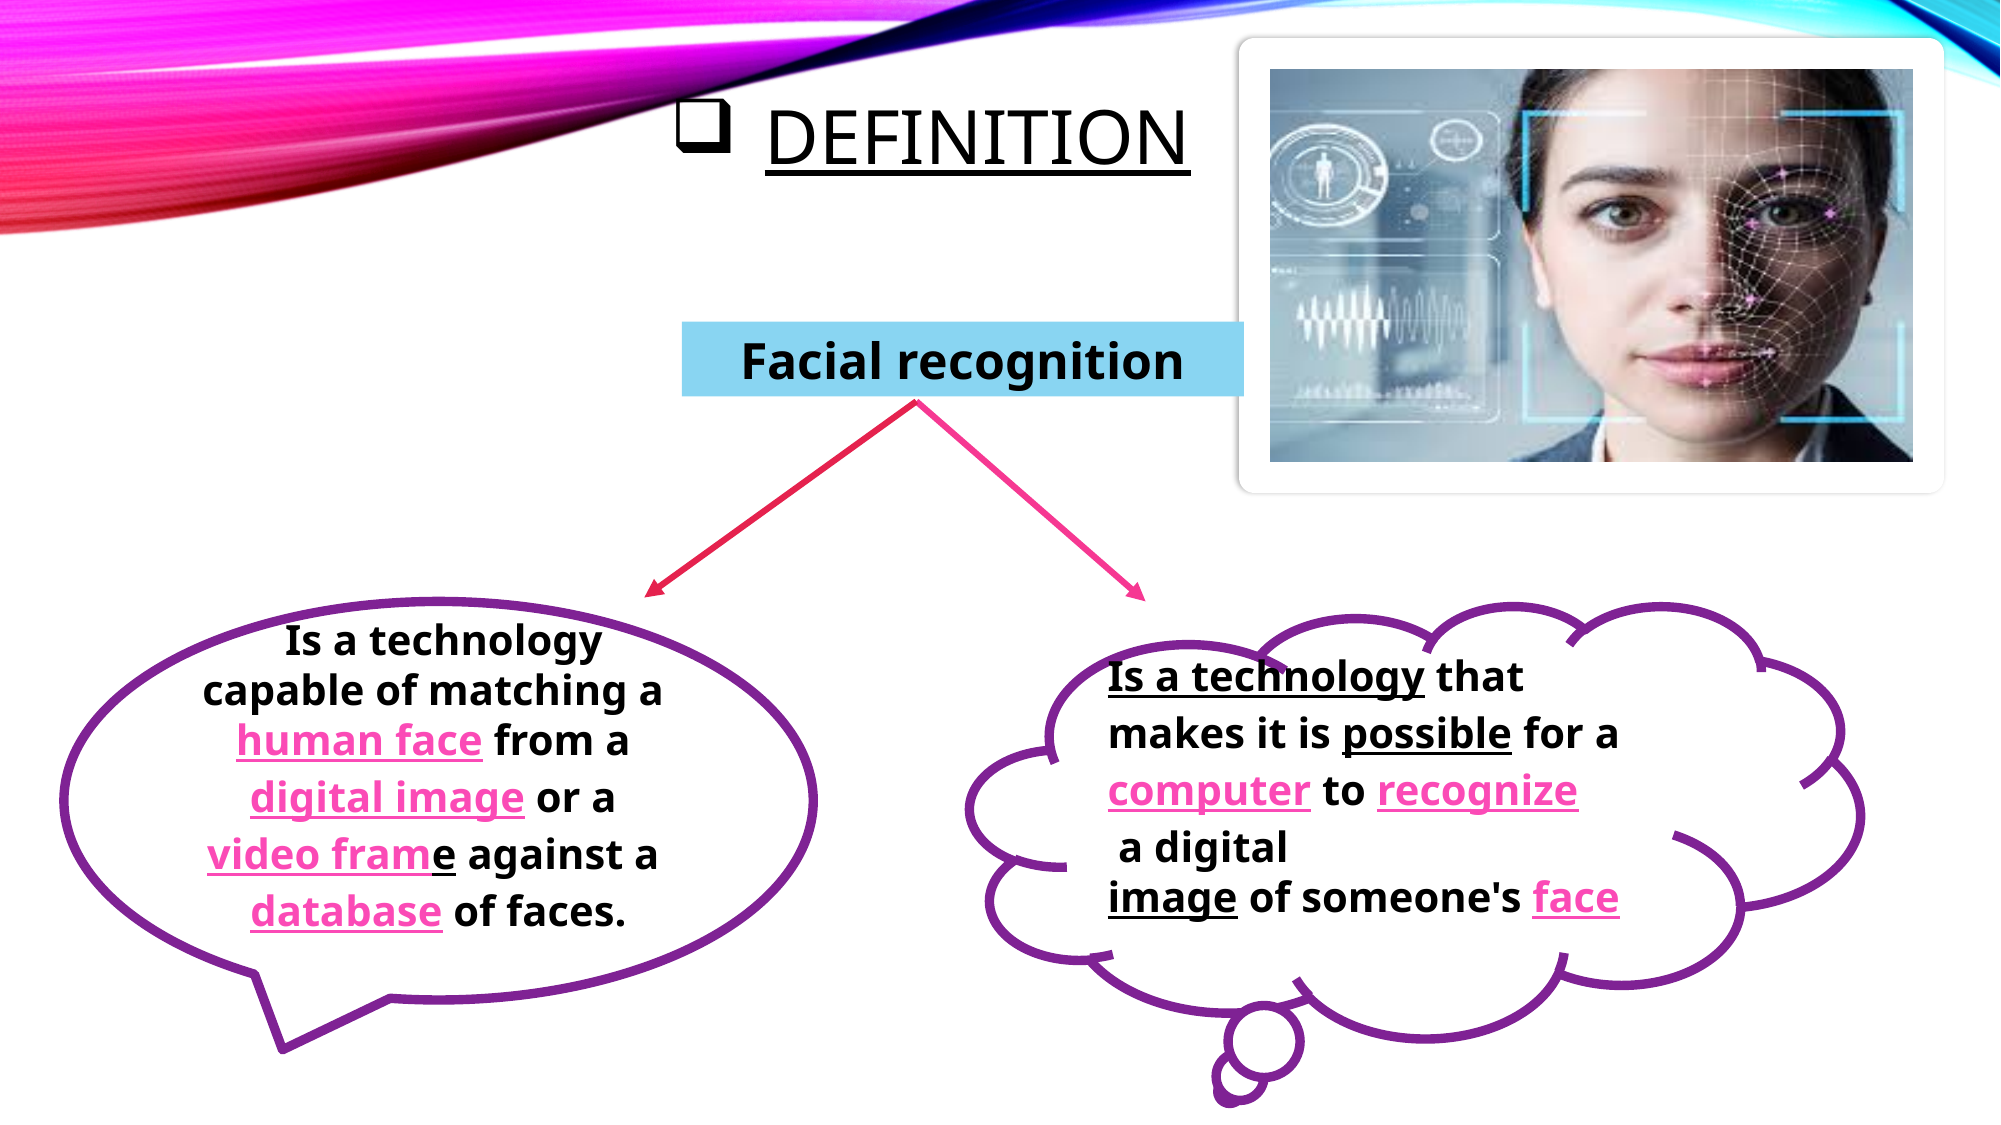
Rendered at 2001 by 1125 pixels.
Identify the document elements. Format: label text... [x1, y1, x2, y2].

title DEFINITION [655, 34, 1247, 247]
picture [1269, 68, 1914, 463]
text_box Is a technology capable of matching a human face from a digital image or a video frame against a database of faces. [62, 600, 815, 1051]
picture [1910, 0, 2000, 45]
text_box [644, 401, 917, 598]
picture [0, 0, 2000, 237]
picture [1890, 0, 2000, 75]
text_box Facial recognition [681, 321, 1244, 397]
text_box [916, 401, 1146, 602]
text_box Is a technology that makes it is possible for a computer to recognize a digital image of someone's face [968, 605, 1862, 1105]
